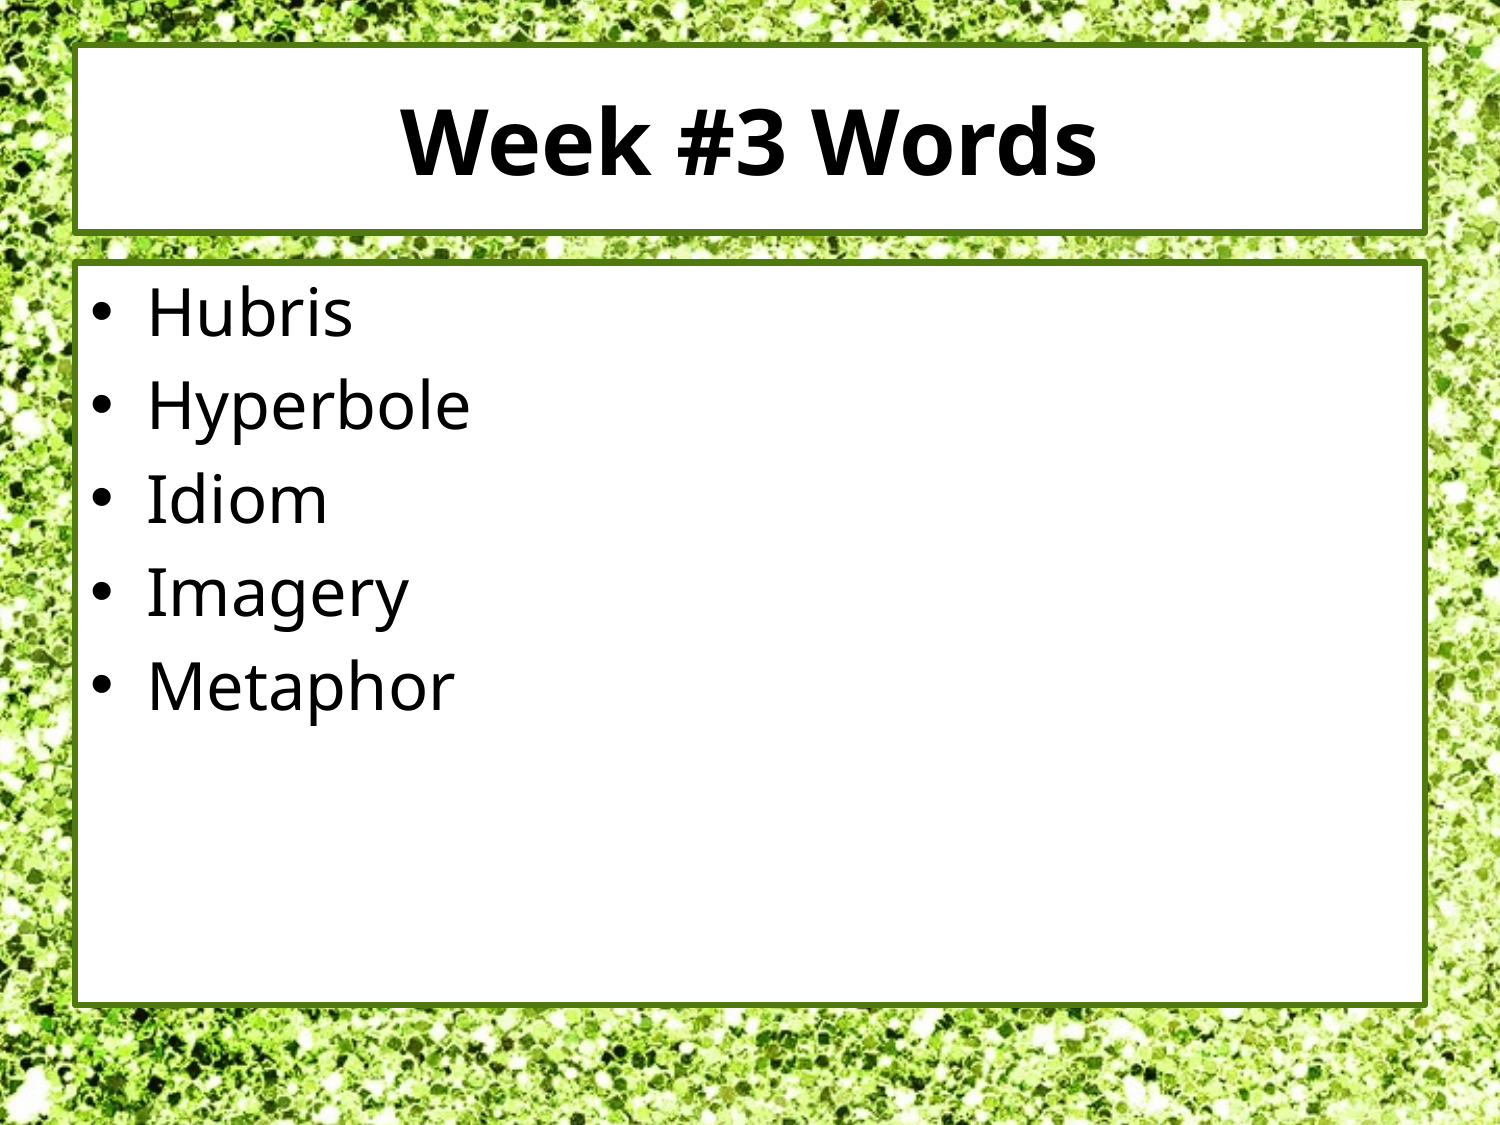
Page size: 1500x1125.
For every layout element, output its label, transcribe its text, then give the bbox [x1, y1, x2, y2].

title Week #3 Words [72, 42, 1428, 236]
list Hubris Hyperbole Idiom Imagery Metaphor [72, 259, 1428, 1008]
picture [0, 0, 1500, 1125]
